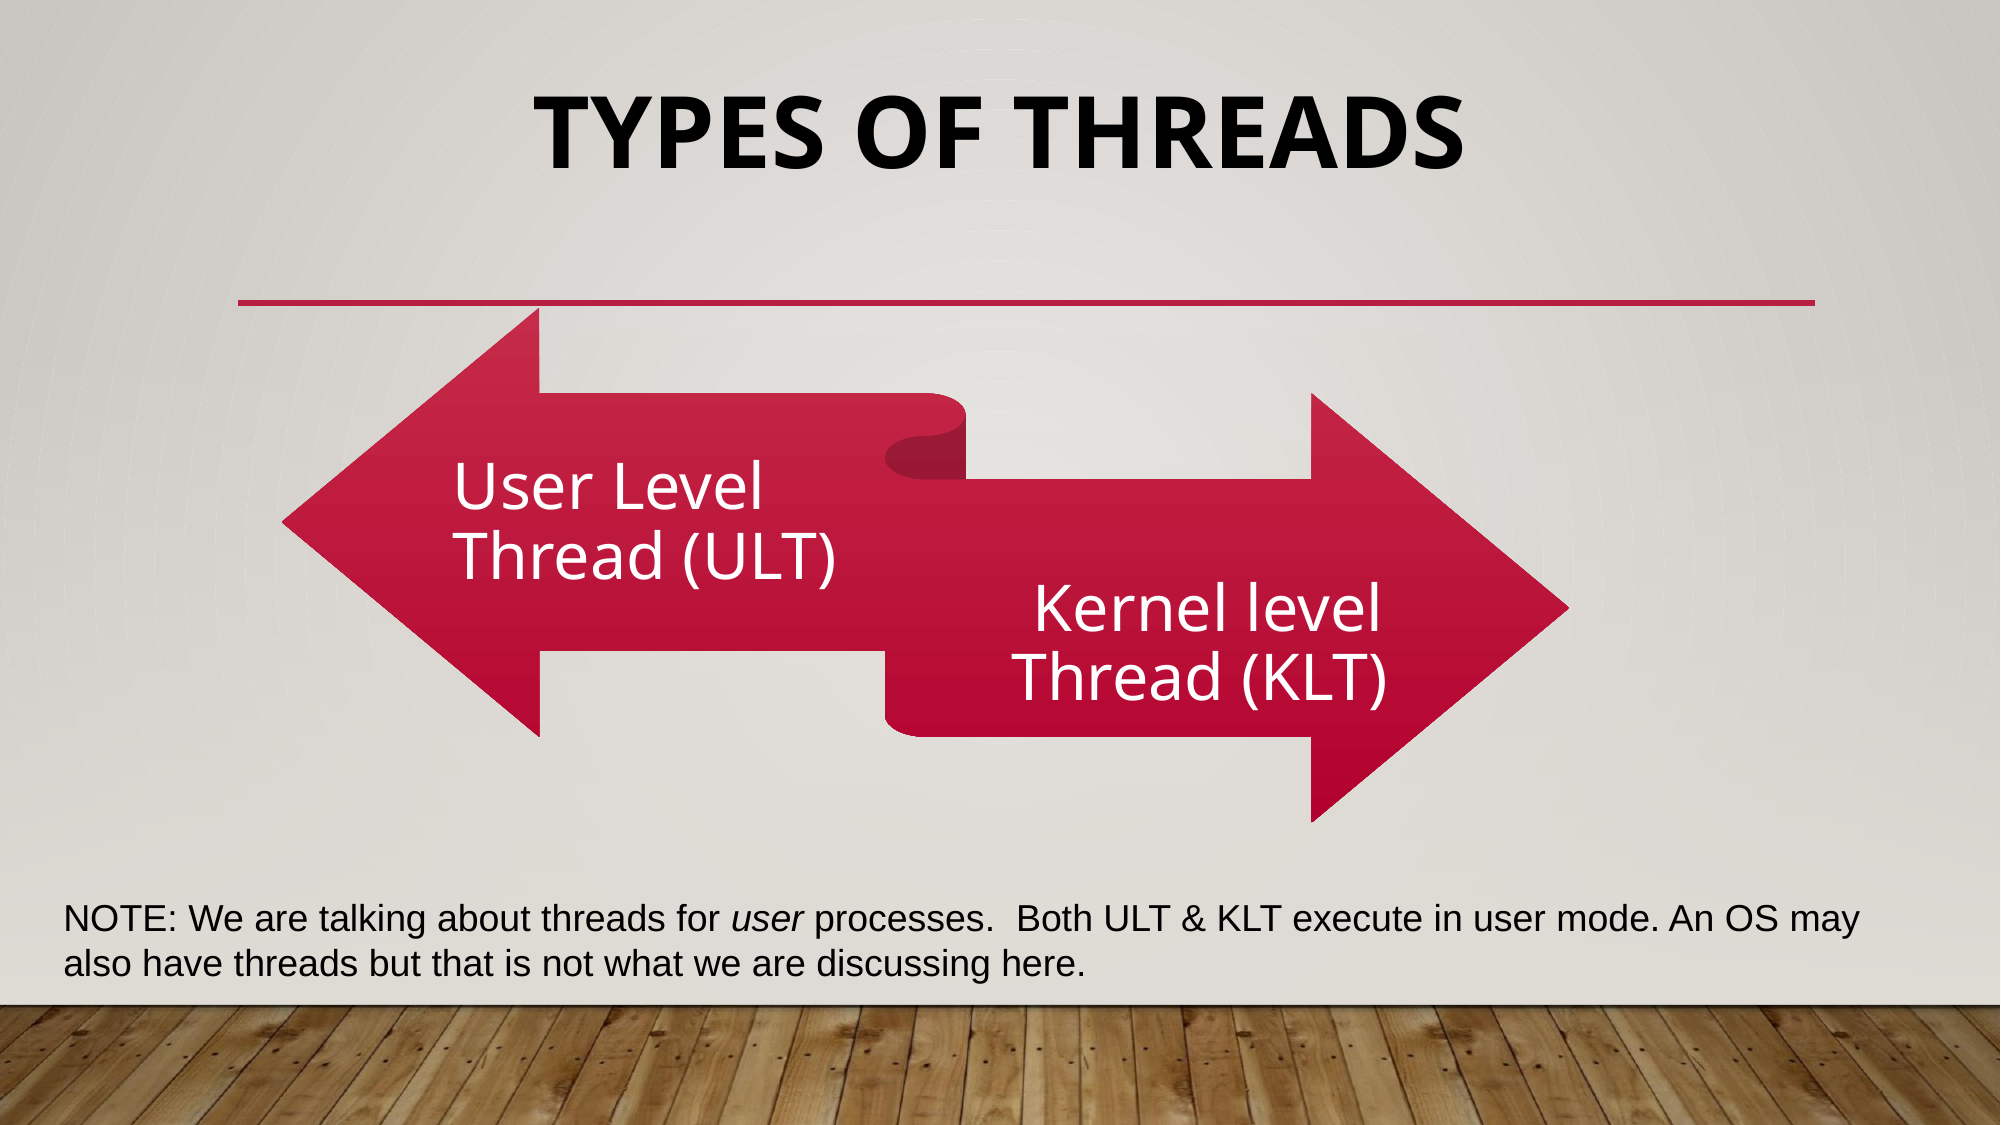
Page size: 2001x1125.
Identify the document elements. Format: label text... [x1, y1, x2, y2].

title TYPES OF THREADS [358, 74, 1642, 263]
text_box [281, 307, 1570, 823]
picture [0, 1005, 2000, 1125]
text_box NOTE: We are talking about threads for user processes. Both ULT & KLT execute in user mode. An OS may also have threads but that is not what we are discussing here. [48, 886, 1955, 992]
